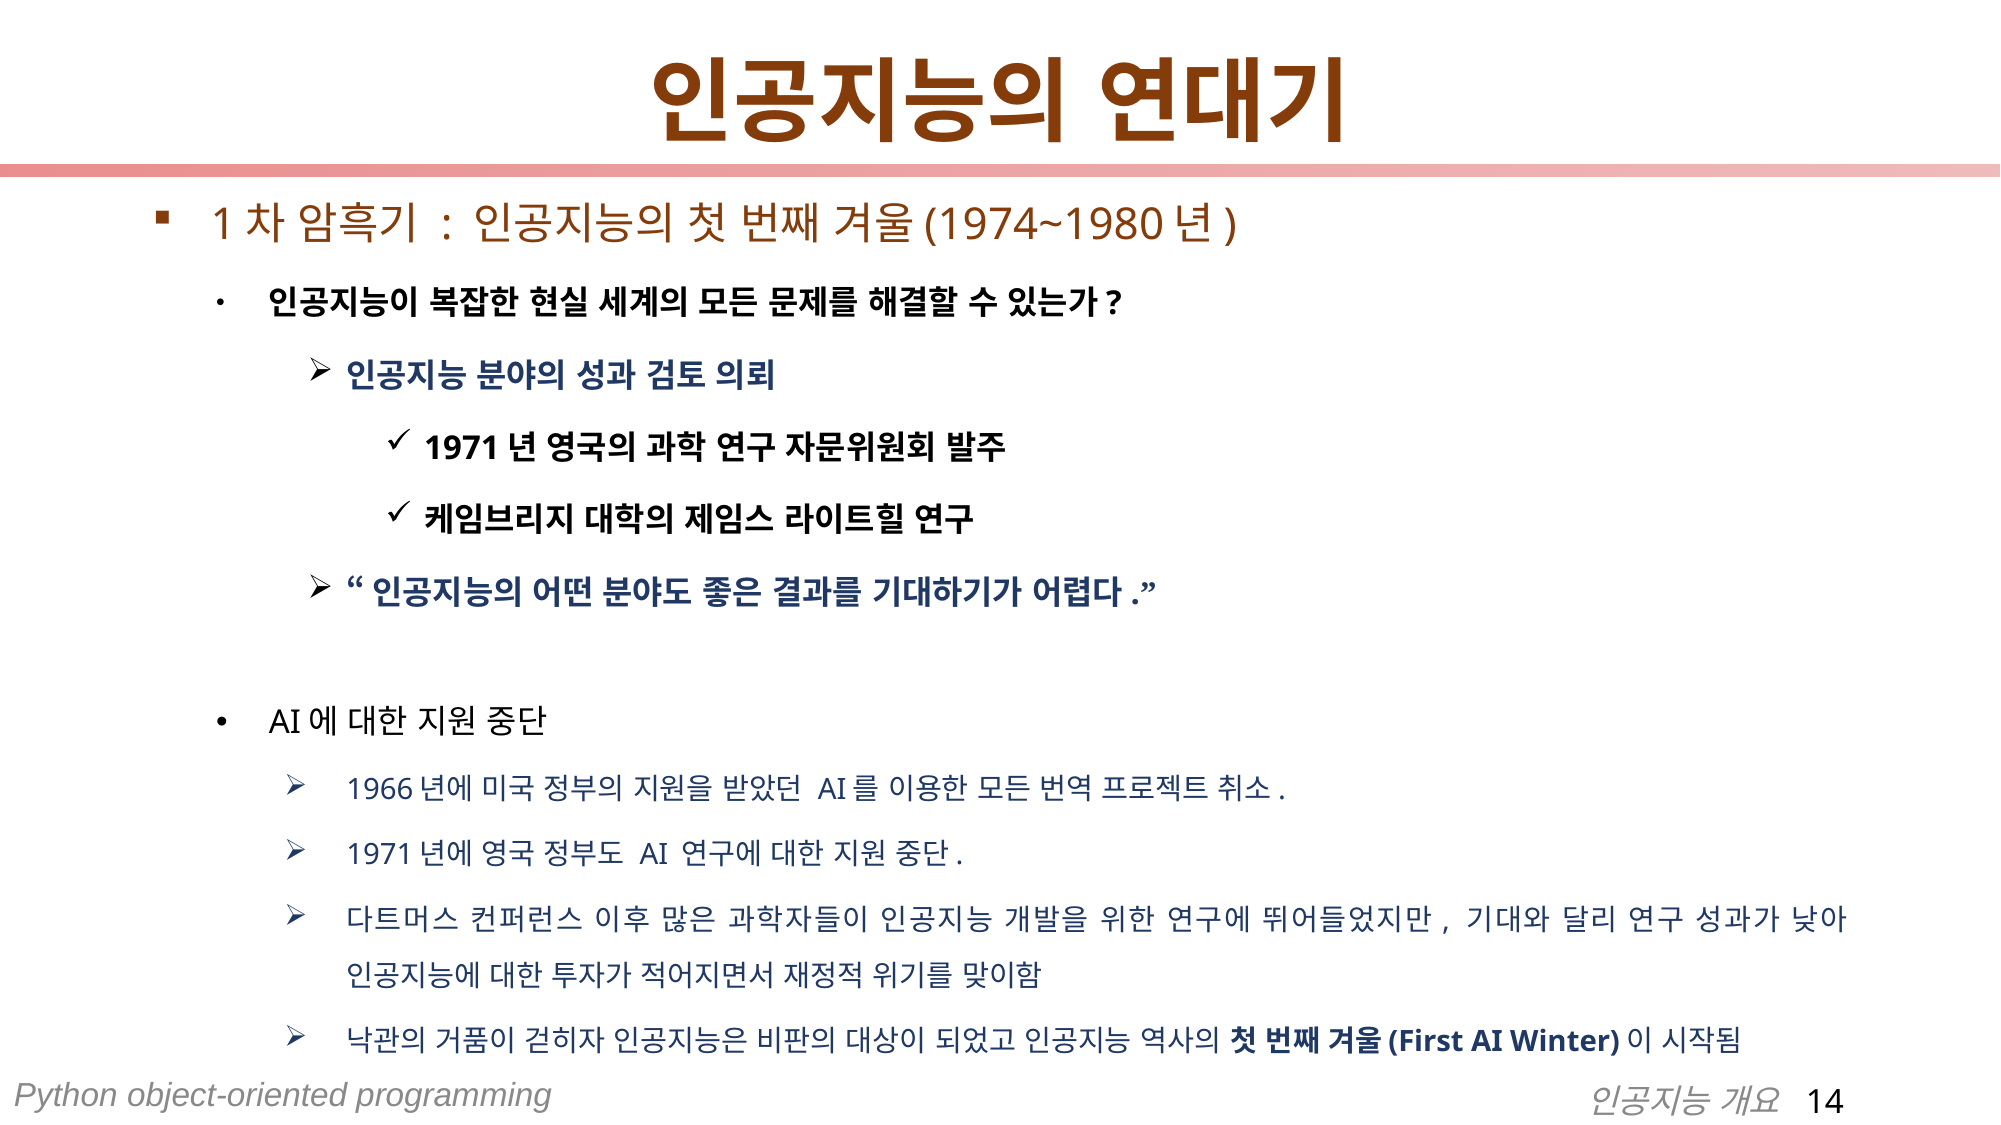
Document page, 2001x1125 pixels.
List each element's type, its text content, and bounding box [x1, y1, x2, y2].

title 인공지능의 연대기 [137, 59, 1863, 151]
list 1차 암흑기 : 인공지능의 첫 번째 겨울(1974~1980년) 인공지능이 복잡한 현실 세계의 모든 문제를 해결할 수 있는가? 인공지능 분야의 성과 검토 의뢰 1971년 영국의 과학 연구 자문위원회 발주 케임브리지 대학의 제임스 라이트힐 연구 “인공지능의 어떤 분야도 좋은 결과를 기대하기가 어렵다.” AI에 대한 지원 중단 1966년에 미국 정부의 지원을 받았던 AI를 이용한 모든 번역 프로젝트 취소. 1971년에 영국 정부도 AI 연구에 대한 지원 중단. 다트머스 컨퍼런스 이후 많은 과학자들이 인공지능 개발을 위한 연구에 뛰어들었지만, 기대와 달리 연구 성과가 낮아 인공지능에 대한 투자가 적어지면서 재정적 위기를 맞이함 낙관의 거품이 걷히자 인공지능은 비판의 대상이 되었고 인공지능 역사의 첫 번째 겨울(First AI Winter)이 시작됨 [137, 194, 1863, 1070]
